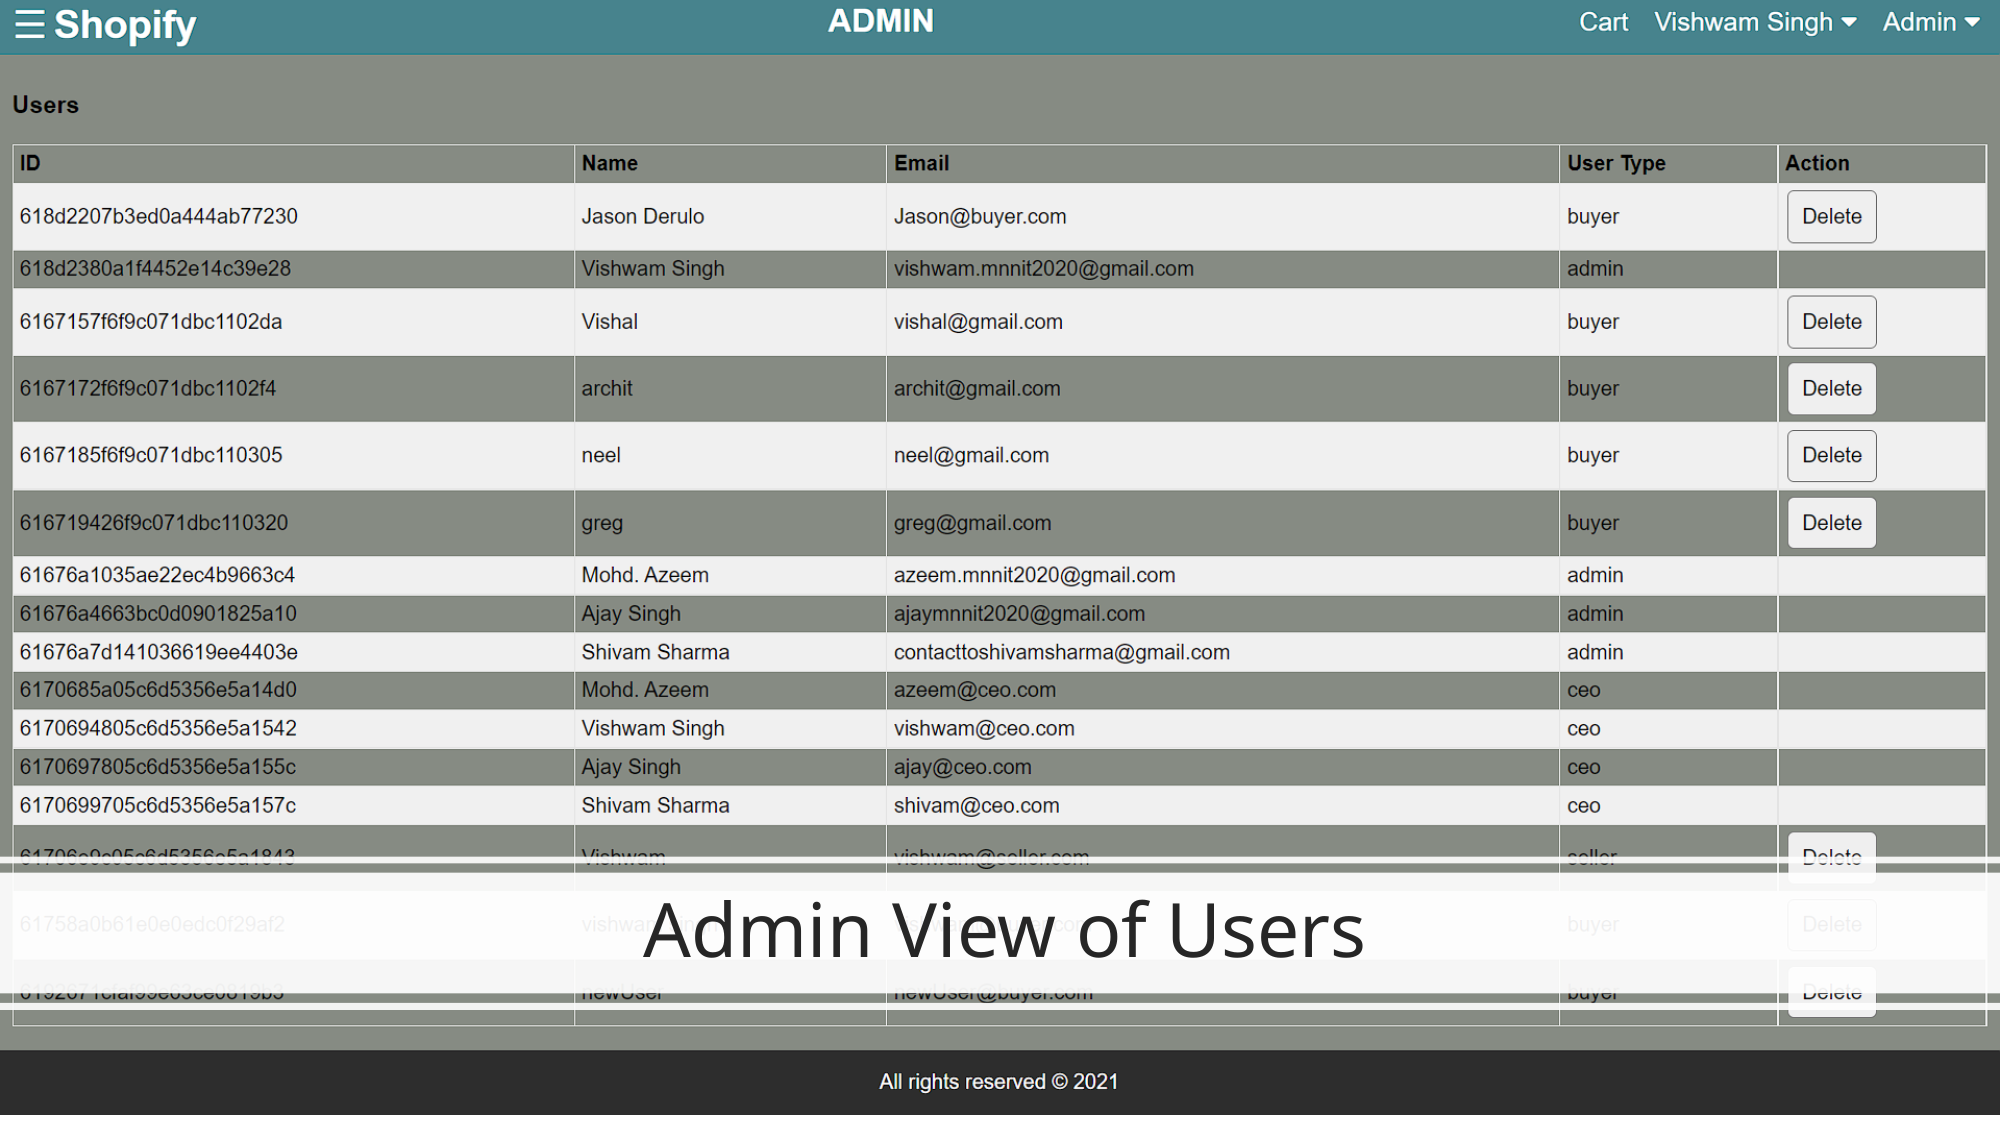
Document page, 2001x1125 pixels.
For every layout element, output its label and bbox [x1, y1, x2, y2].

list [0, 860, 2000, 1006]
list [0, 0, 2000, 859]
list [0, 1007, 2000, 1115]
